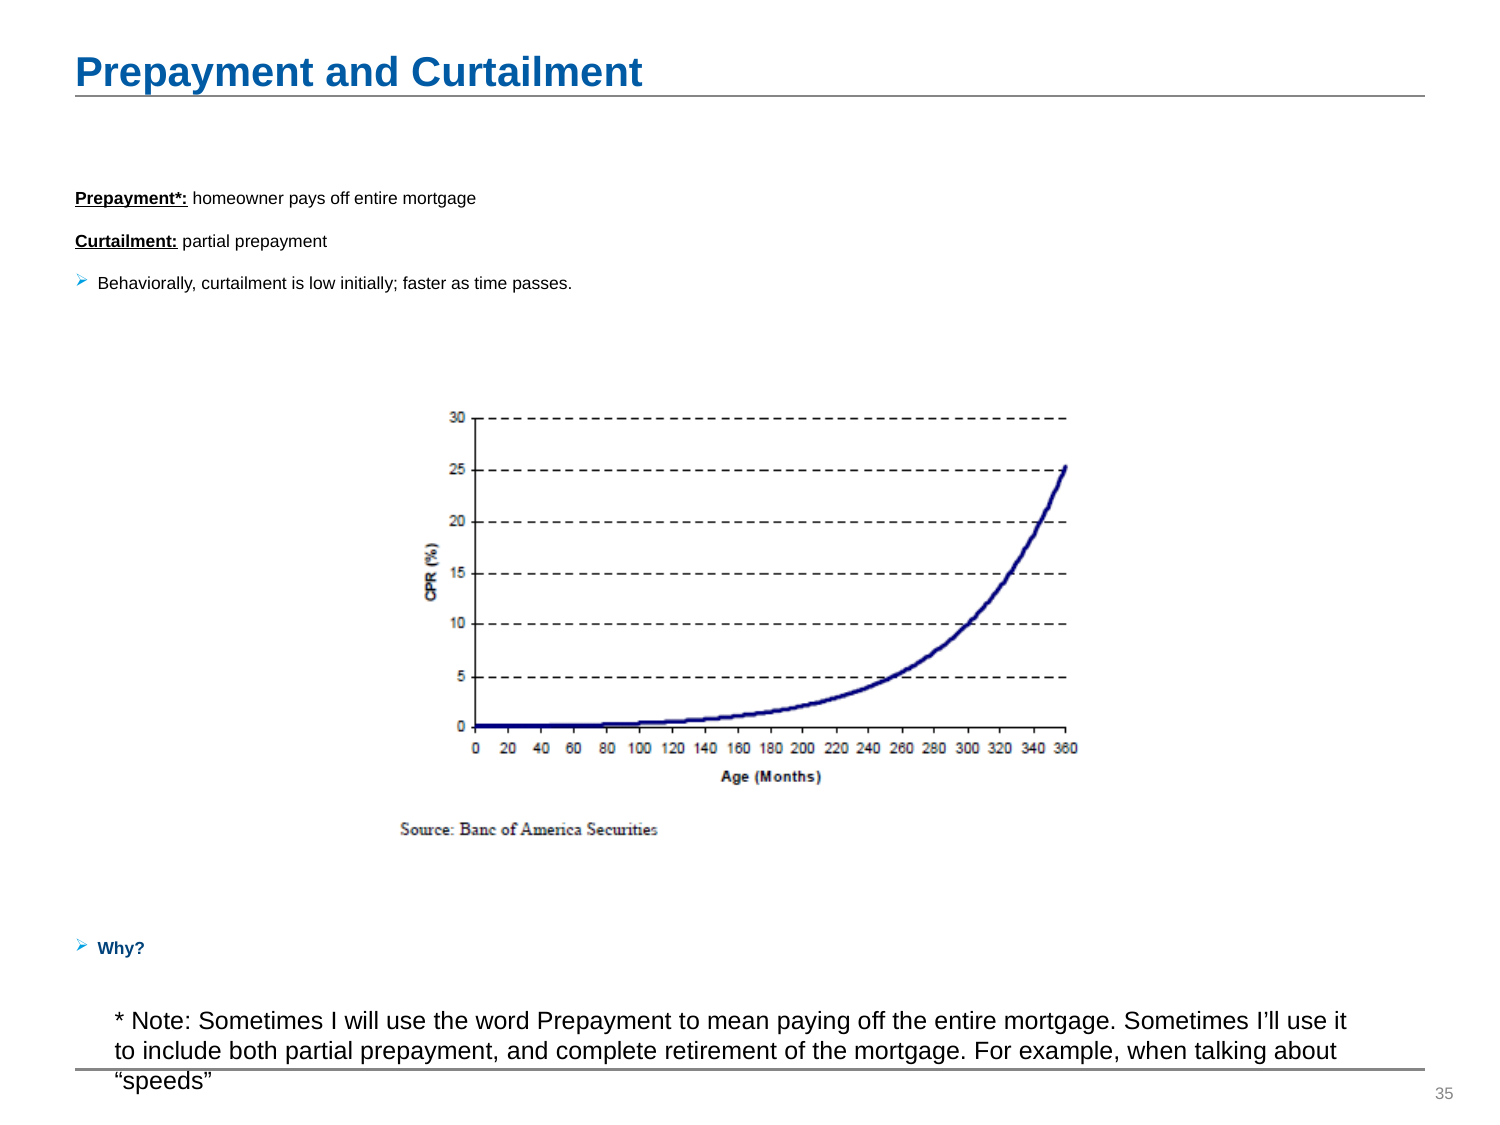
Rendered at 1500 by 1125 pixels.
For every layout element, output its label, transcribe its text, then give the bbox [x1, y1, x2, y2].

title Prepayment and Curtailment [75, 45, 1424, 96]
picture [398, 404, 1090, 840]
text_box * Note: Sometimes I will use the word Prepayment to mean paying off the entire mortgage. Sometimes I’ll use it to include both partial prepayment, and complete retirement of the mortgage. For example, when talking about “speeds” [99, 997, 1388, 1103]
list Prepayment*: homeowner pays off entire mortgage Curtailment: partial prepayment Behaviorally, curtailment is low initially; faster as time passes. Why? [75, 187, 1425, 968]
